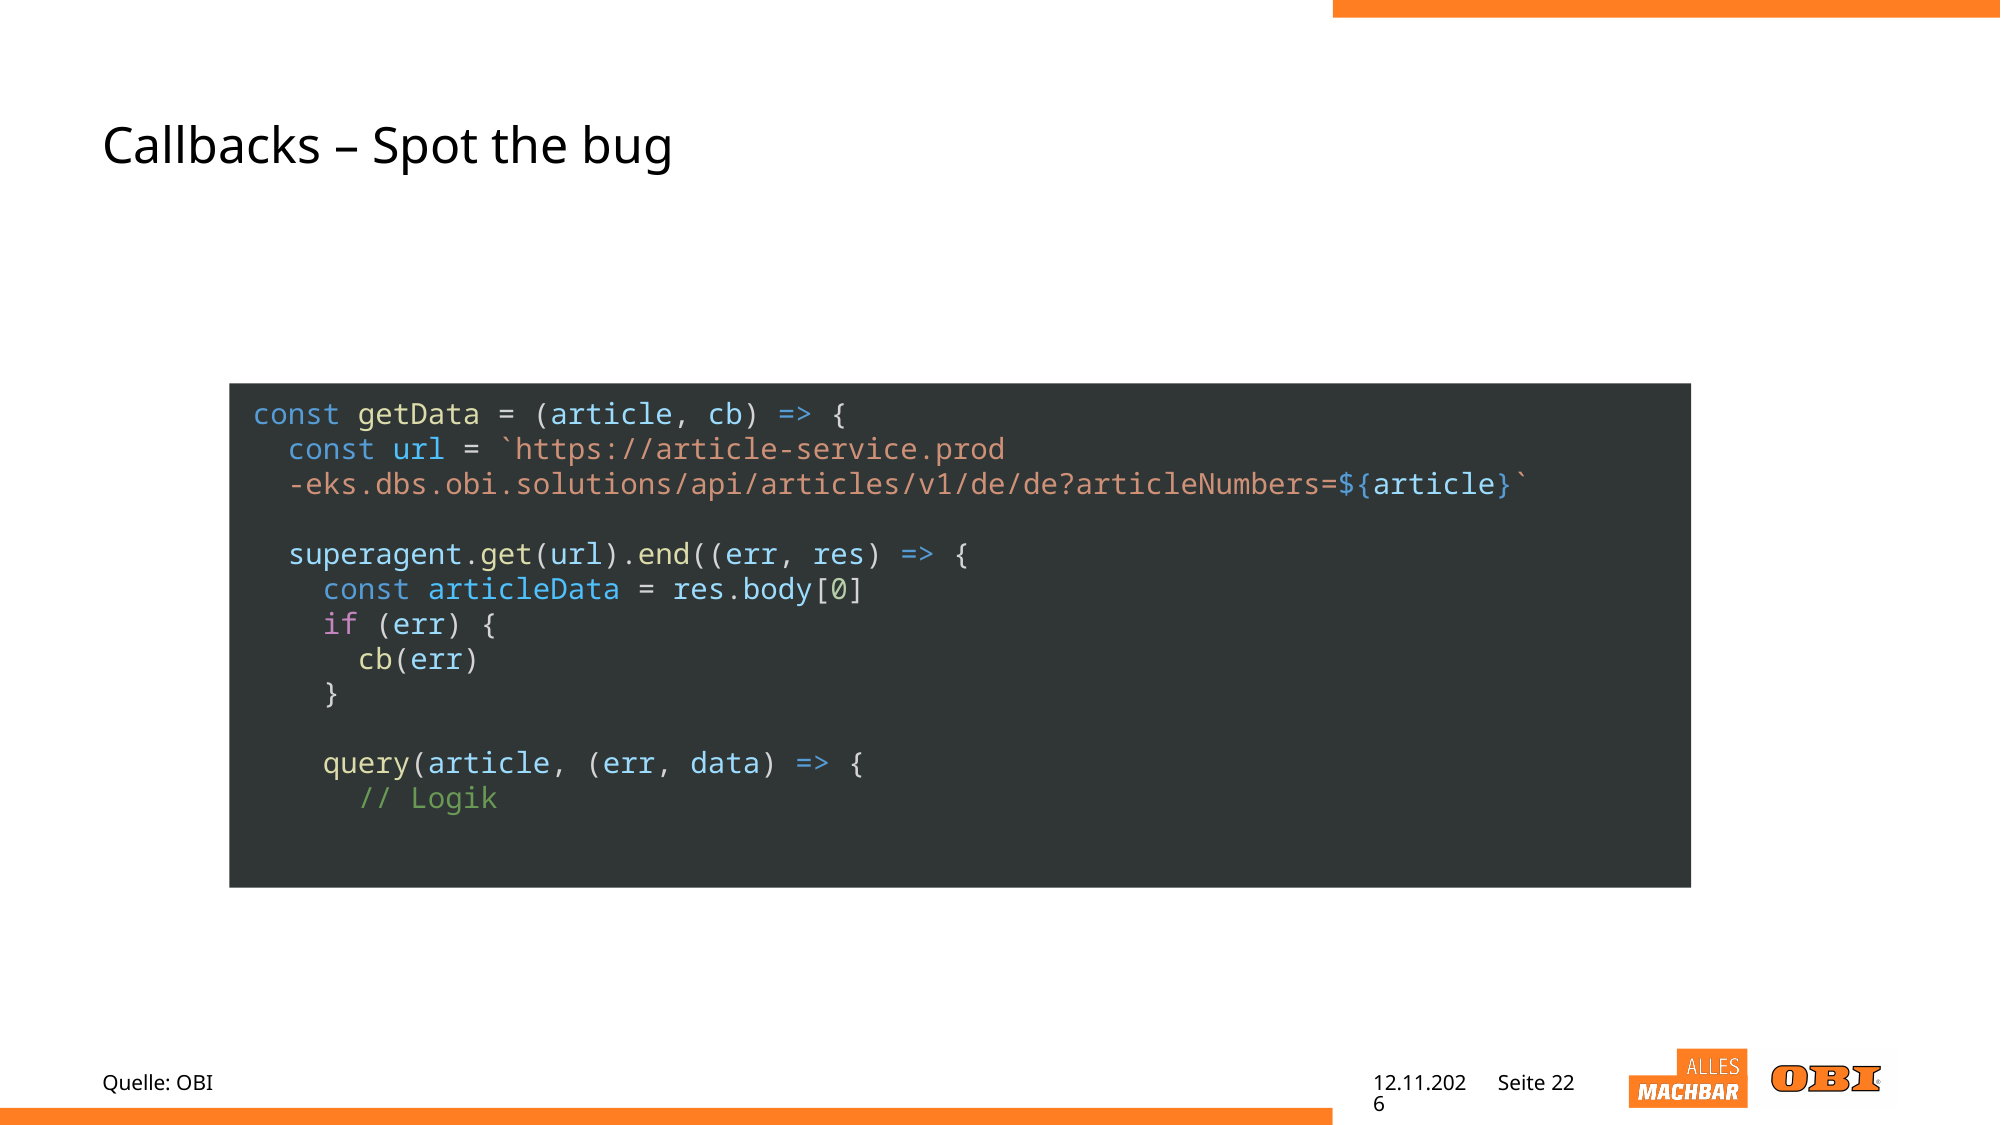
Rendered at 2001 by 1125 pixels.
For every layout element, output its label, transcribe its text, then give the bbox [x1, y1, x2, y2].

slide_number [1373, 1071, 1475, 1097]
slide_number Seite 22 [1497, 1071, 1588, 1097]
picture [1754, 1048, 1898, 1107]
picture [1638, 1058, 1739, 1100]
footer Quelle: OBI [102, 1071, 1271, 1097]
text_box const getData = (article, cb) => { const url = `https://article-service.prod -eks.dbs.obi.solutions/api/articles/v1/de/de?articleNumbers=${article}` superagent.get(url).end((err, res) => { const articleData = res.body[0] if (err) { cb(err) } query(article, (err, data) => { // Logik [228, 382, 1692, 889]
title Callbacks – Spot the bug [102, 112, 1880, 174]
